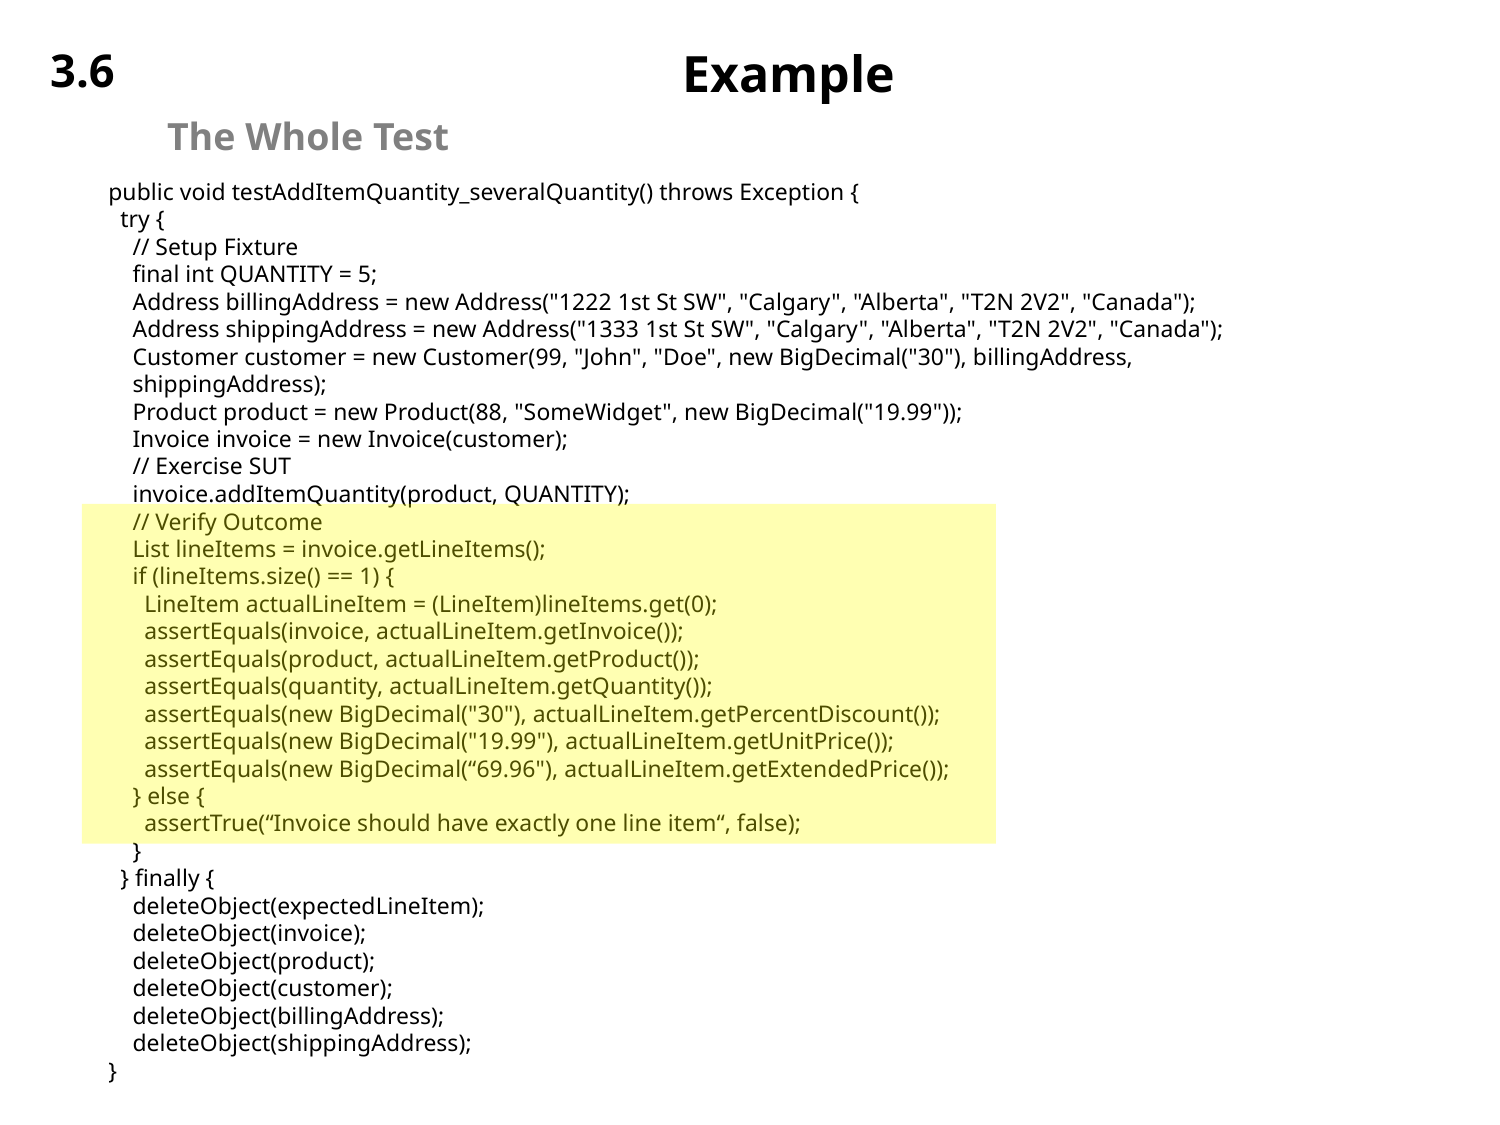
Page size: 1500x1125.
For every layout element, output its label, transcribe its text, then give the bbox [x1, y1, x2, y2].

title Example [152, 35, 1425, 105]
list 3.6 [35, 35, 141, 106]
text_box [80, 502, 998, 846]
list The Whole Test [152, 105, 1500, 164]
text_box public void testAddItemQuantity_severalQuantity() throws Exception { try { // Setup Fixture final int QUANTITY = 5; Address billingAddress = new Address("1222 1st St SW", "Calgary", "Alberta", "T2N 2V2", "Canada"); Address shippingAddress = new Address("1333 1st St SW", "Calgary", "Alberta", "T2N 2V2", "Canada"); Customer customer = new Customer(99, "John", "Doe", new BigDecimal("30"), billingAddress, shippingAddress); Product product = new Product(88, "SomeWidget", new BigDecimal("19.99")); Invoice invoice = new Invoice(customer); // Exercise SUT invoice.addItemQuantity(product, QUANTITY); // Verify Outcome List lineItems = invoice.getLineItems(); if (lineItems.size() == 1) { LineItem actualLineItem = (LineItem)lineItems.get(0); assertEquals(invoice, actualLineItem.getInvoice()); assertEquals(product, actualLineItem.getProduct()); assertEquals(quantity, actualLineItem.getQuantity()); assertEquals(new BigDecimal("30"), actualLineItem.getPercentDiscount()); assertEquals(new BigDecimal("19.99"), actualLineItem.getUnitPrice()); assertEquals(new BigDecimal(“69.96"), actualLineItem.getExtendedPrice()); } else { assertTrue(“Invoice should have exactly one line item“, false); } } finally { deleteObject(expectedLineItem); deleteObject(invoice); deleteObject(product); deleteObject(customer); deleteObject(billingAddress); deleteObject(shippingAddress); } [93, 170, 1430, 1091]
